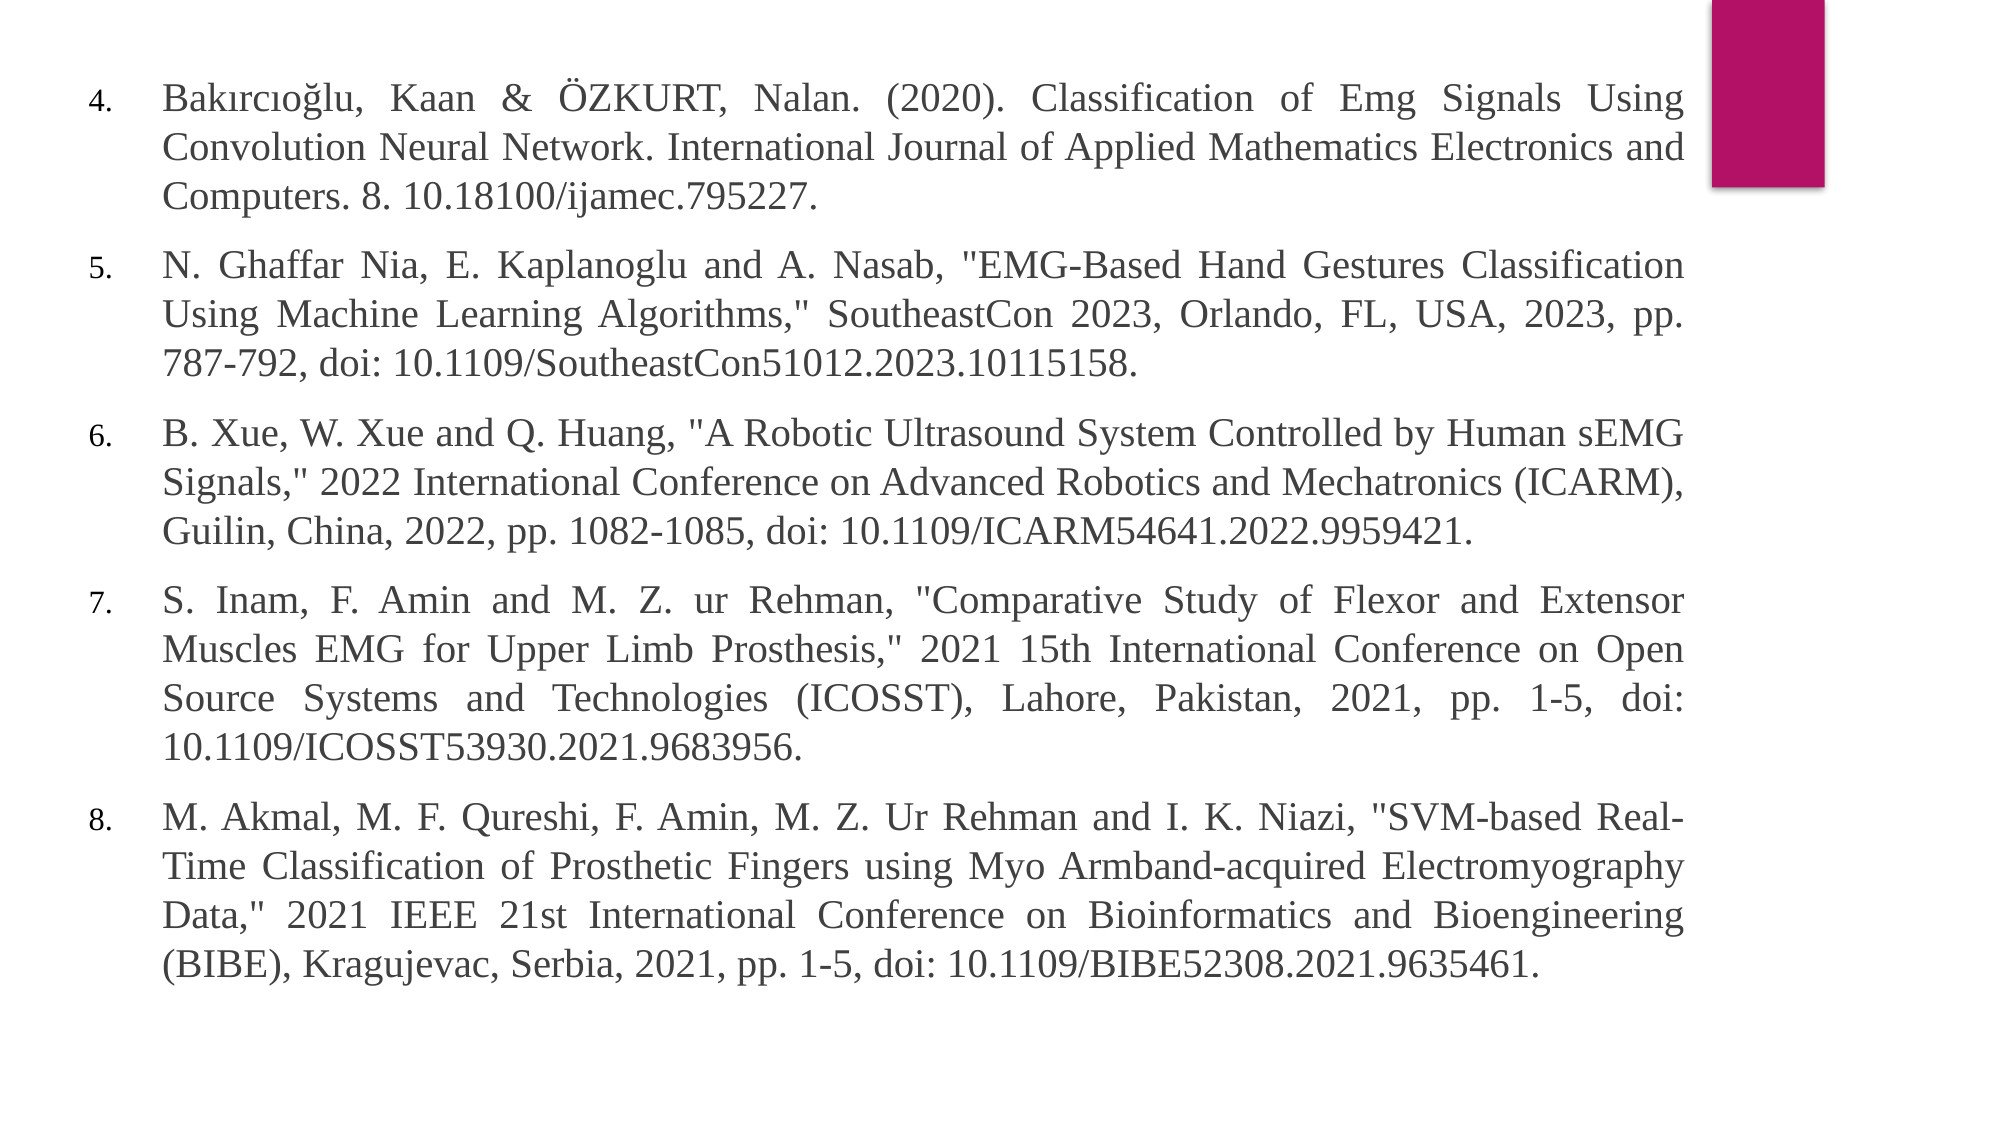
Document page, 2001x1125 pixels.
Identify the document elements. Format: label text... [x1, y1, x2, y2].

list Bakırcıoğlu, Kaan & ÖZKURT, Nalan. (2020). Classification of Emg Signals Using Convolution Neural Network. International Journal of Applied Mathematics Electronics and Computers. 8. 10.18100/ijamec.795227. N. Ghaffar Nia, E. Kaplanoglu and A. Nasab, "EMG-Based Hand Gestures Classification Using Machine Learning Algorithms," SoutheastCon 2023, Orlando, FL, USA, 2023, pp. 787-792, doi: 10.1109/SoutheastCon51012.2023.10115158. B. Xue, W. Xue and Q. Huang, "A Robotic Ultrasound System Controlled by Human sEMG Signals," 2022 International Conference on Advanced Robotics and Mechatronics (ICARM), Guilin, China, 2022, pp. 1082-1085, doi: 10.1109/ICARM54641.2022.9959421. S. Inam, F. Amin and M. Z. ur Rehman, "Comparative Study of Flexor and Extensor Muscles EMG for Upper Limb Prosthesis," 2021 15th International Conference on Open Source Systems and Technologies (ICOSST), Lahore, Pakistan, 2021, pp. 1-5, doi: 10.1109/ICOSST53930.2021.9683956. M. Akmal, M. F. Qureshi, F. Amin, M. Z. Ur Rehman and I. K. Niazi, "SVM-based Real-Time Classification of Prosthetic Fingers using Myo Armband-acquired Electromyography Data," 2021 IEEE 21st International Conference on Bioinformatics and Bioengineering (BIBE), Kragujevac, Serbia, 2021, pp. 1-5, doi: 10.1109/BIBE52308.2021.9635461. [73, 63, 1702, 1038]
